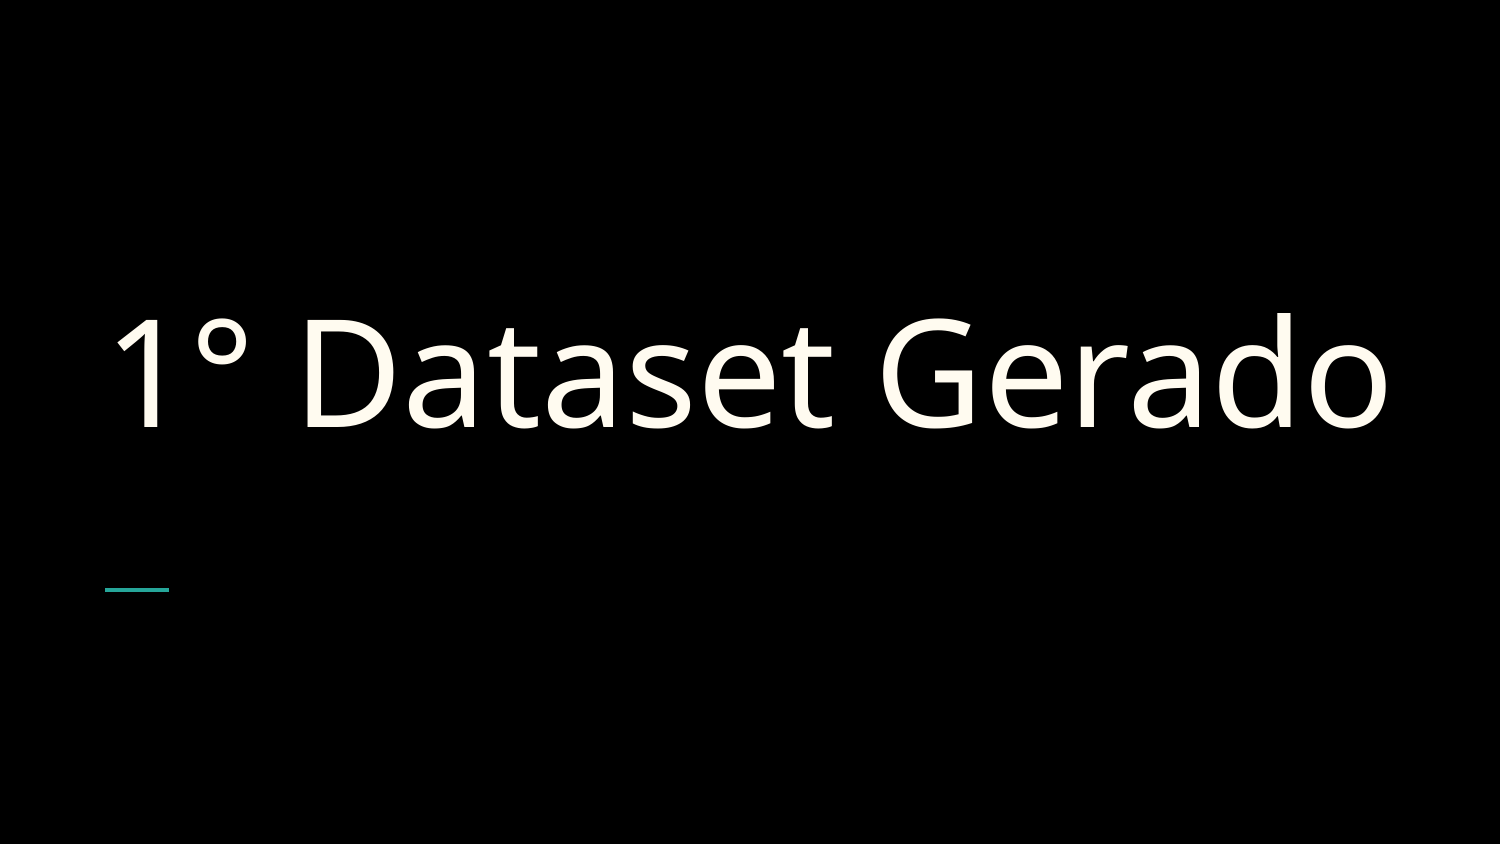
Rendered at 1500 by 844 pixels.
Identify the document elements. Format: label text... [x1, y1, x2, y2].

title 1° Dataset Gerado [84, 278, 1416, 473]
